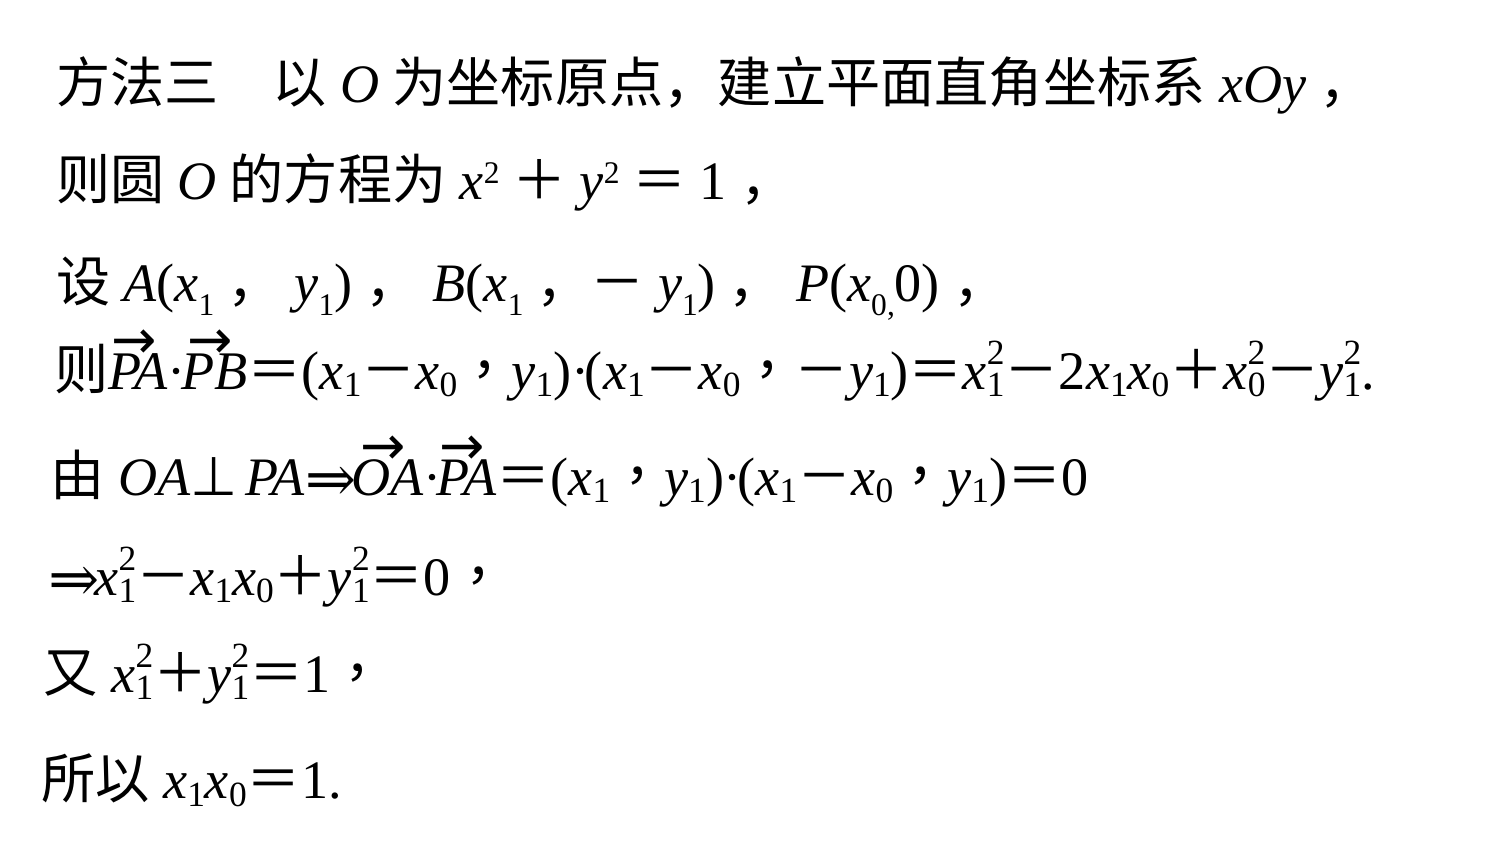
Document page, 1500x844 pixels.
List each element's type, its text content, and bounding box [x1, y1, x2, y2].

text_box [47, 539, 1421, 643]
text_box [50, 409, 1424, 541]
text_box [43, 636, 1417, 744]
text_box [40, 742, 1415, 844]
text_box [54, 303, 1427, 413]
text_box 方法三 以O为坐标原点，建立平面直角坐标系xOy， 则圆O的方程为x2＋y2＝1， 设A(x1，y1)，B(x1，－y1)，P(x0,0)， [41, 8, 1452, 329]
